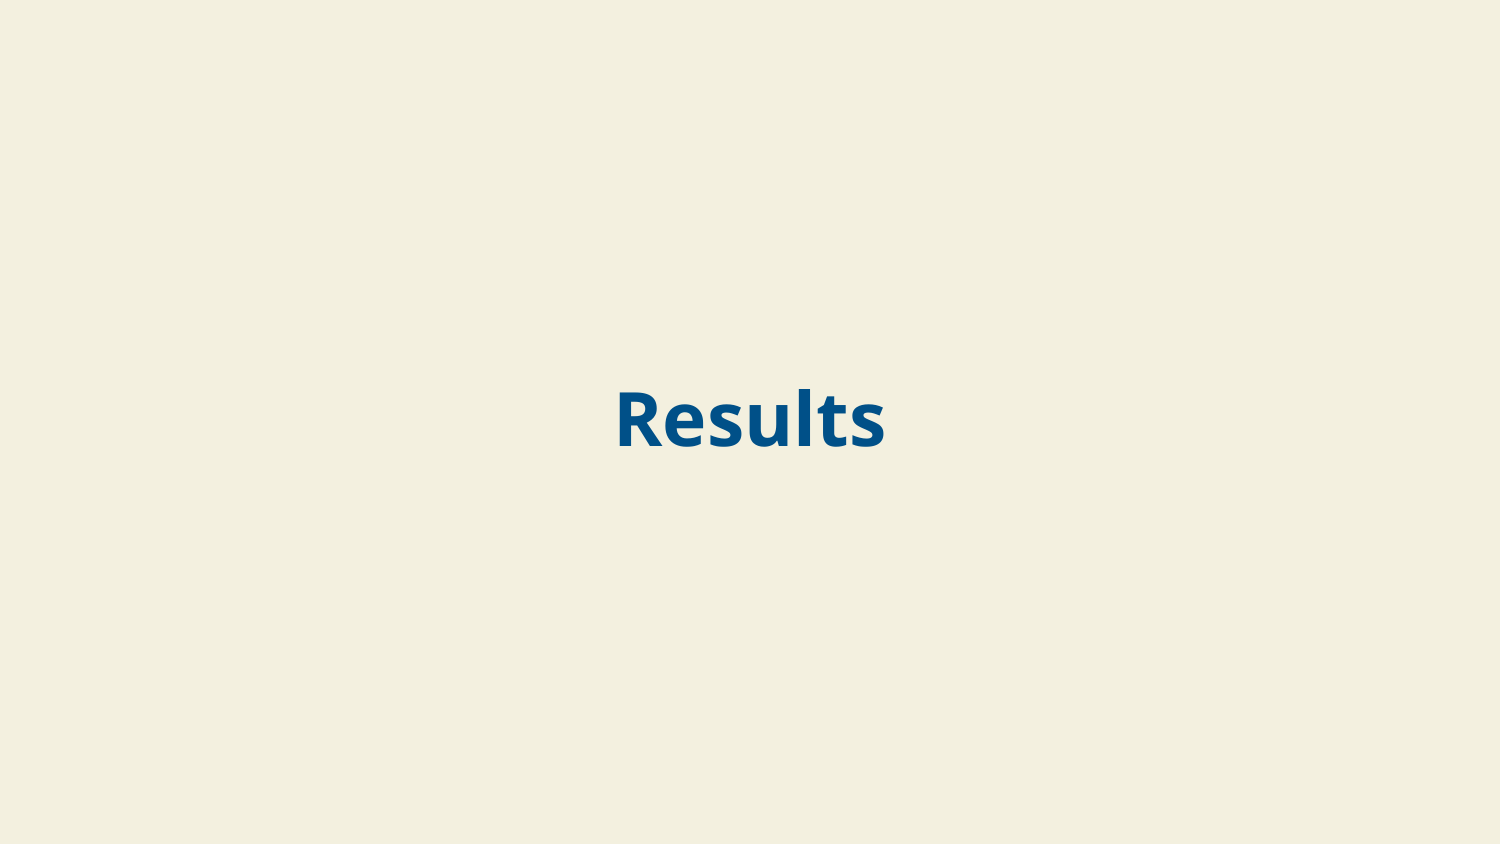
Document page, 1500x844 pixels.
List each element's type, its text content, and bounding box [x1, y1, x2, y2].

title Results [51, 352, 1449, 491]
